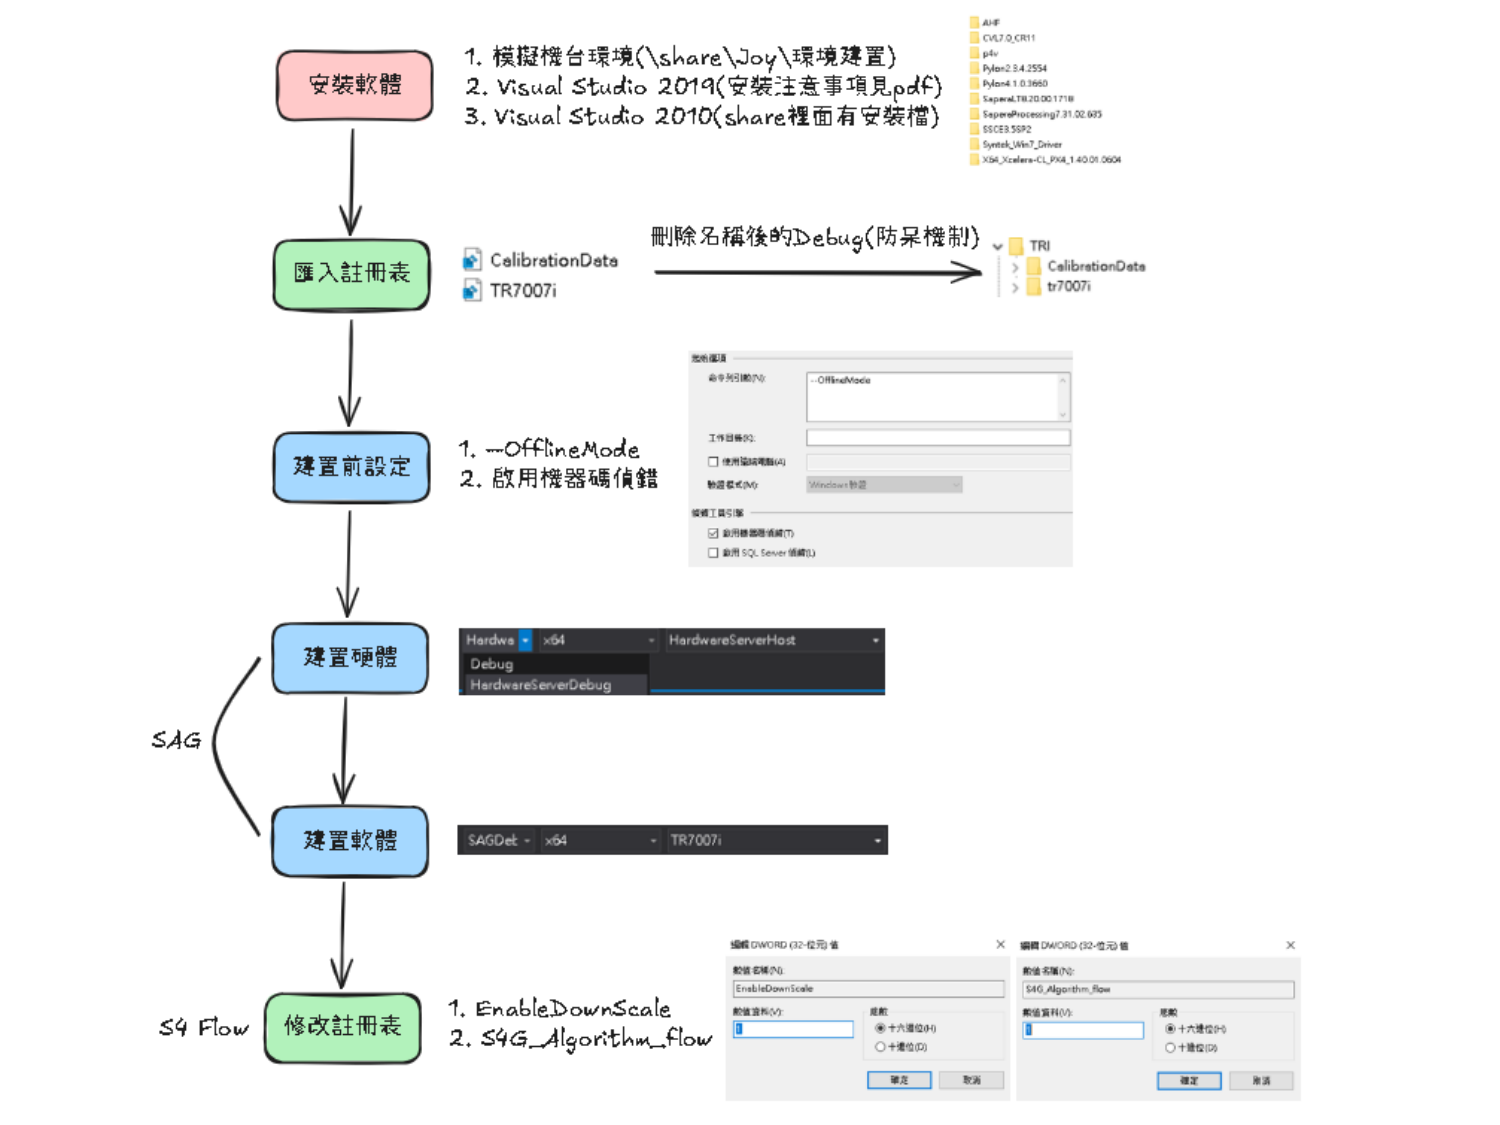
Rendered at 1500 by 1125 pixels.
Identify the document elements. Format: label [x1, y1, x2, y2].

picture [111, 0, 1320, 1125]
